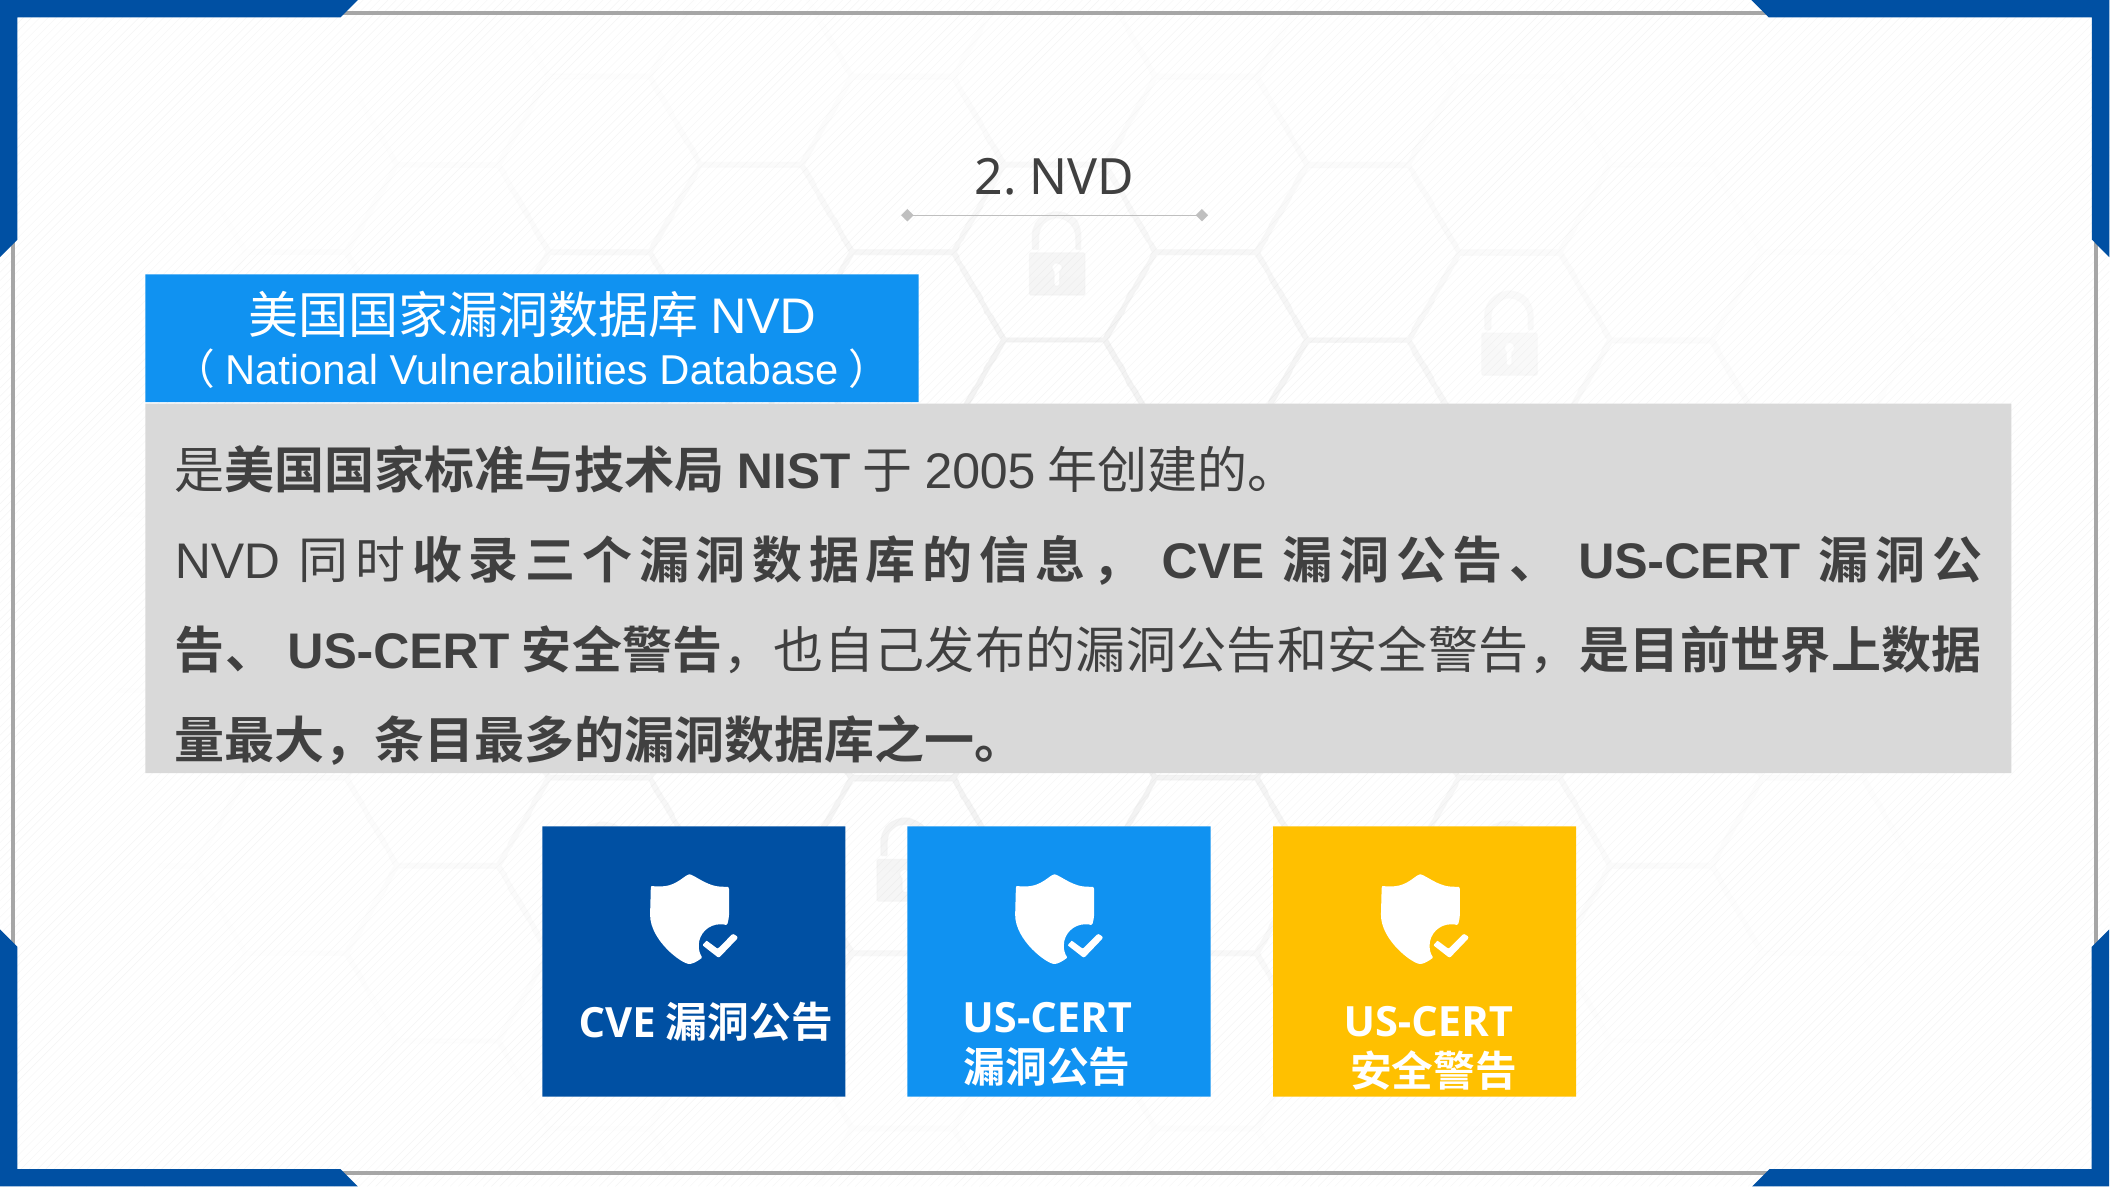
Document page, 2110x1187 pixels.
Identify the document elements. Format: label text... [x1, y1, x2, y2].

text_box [907, 137, 1202, 216]
picture [80, 0, 2029, 1187]
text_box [504, 826, 845, 1097]
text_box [845, 826, 1250, 1100]
text_box 是美国国家标准与技术局NIST于2005年创建的。 NVD同时收录三个漏洞数据库的信息，CVE漏洞公告、US-CERT漏洞公告、US-CERT安全警告，也自己发布的漏洞公告和安全警告，是目前世界上数据量最大，条目最多的漏洞数据库之一。 [145, 403, 2012, 774]
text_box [1273, 826, 1577, 1104]
text_box 美国国家漏洞数据库NVD （National Vulnerabilities Database） [145, 274, 919, 403]
